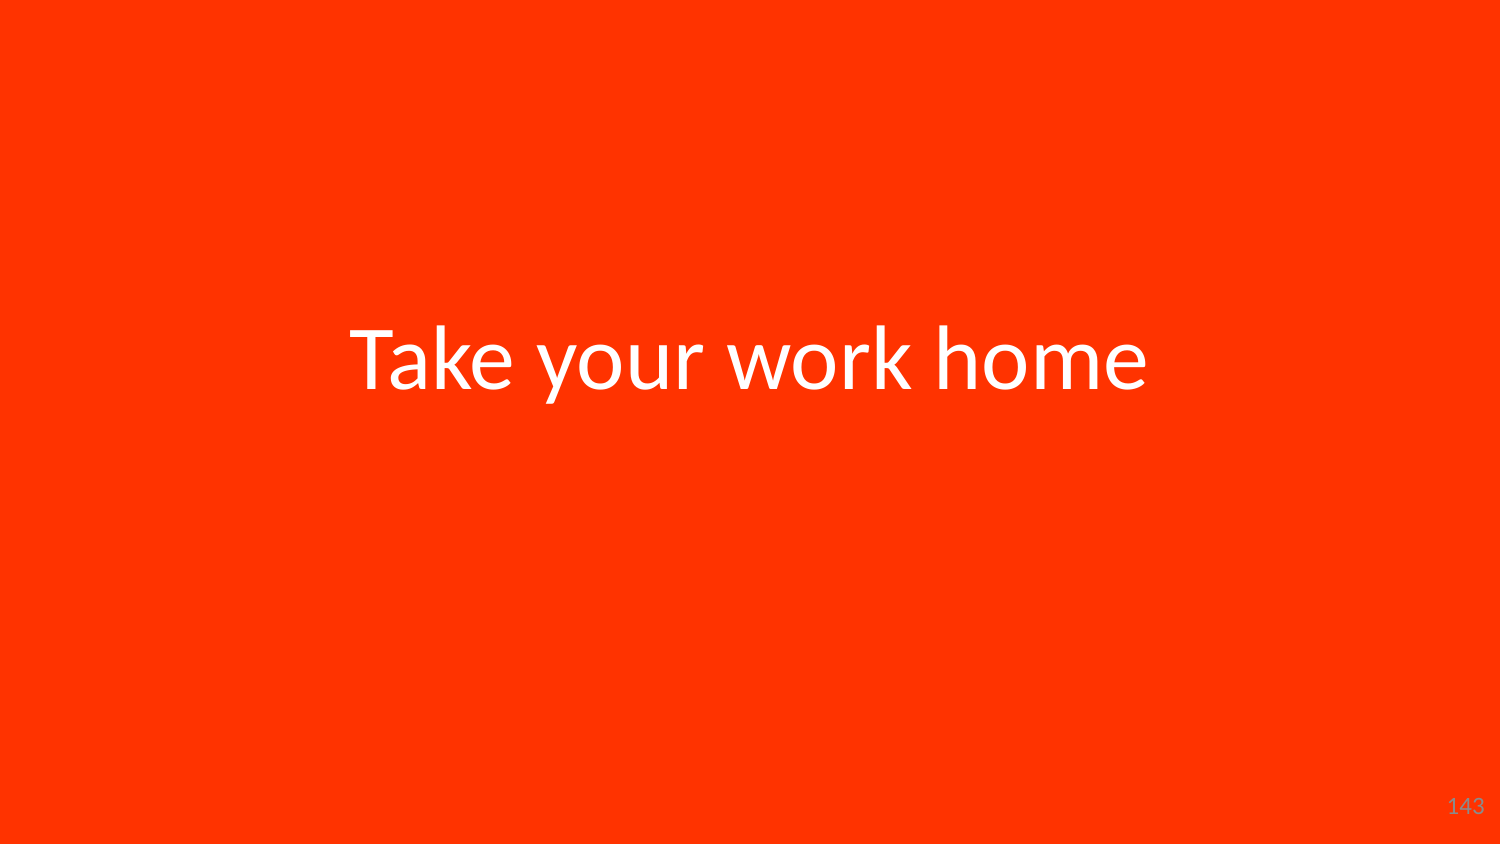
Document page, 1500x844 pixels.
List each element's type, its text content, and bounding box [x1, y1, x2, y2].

title Take your work home [112, 262, 1388, 443]
slide_number 143 [1415, 782, 1500, 828]
